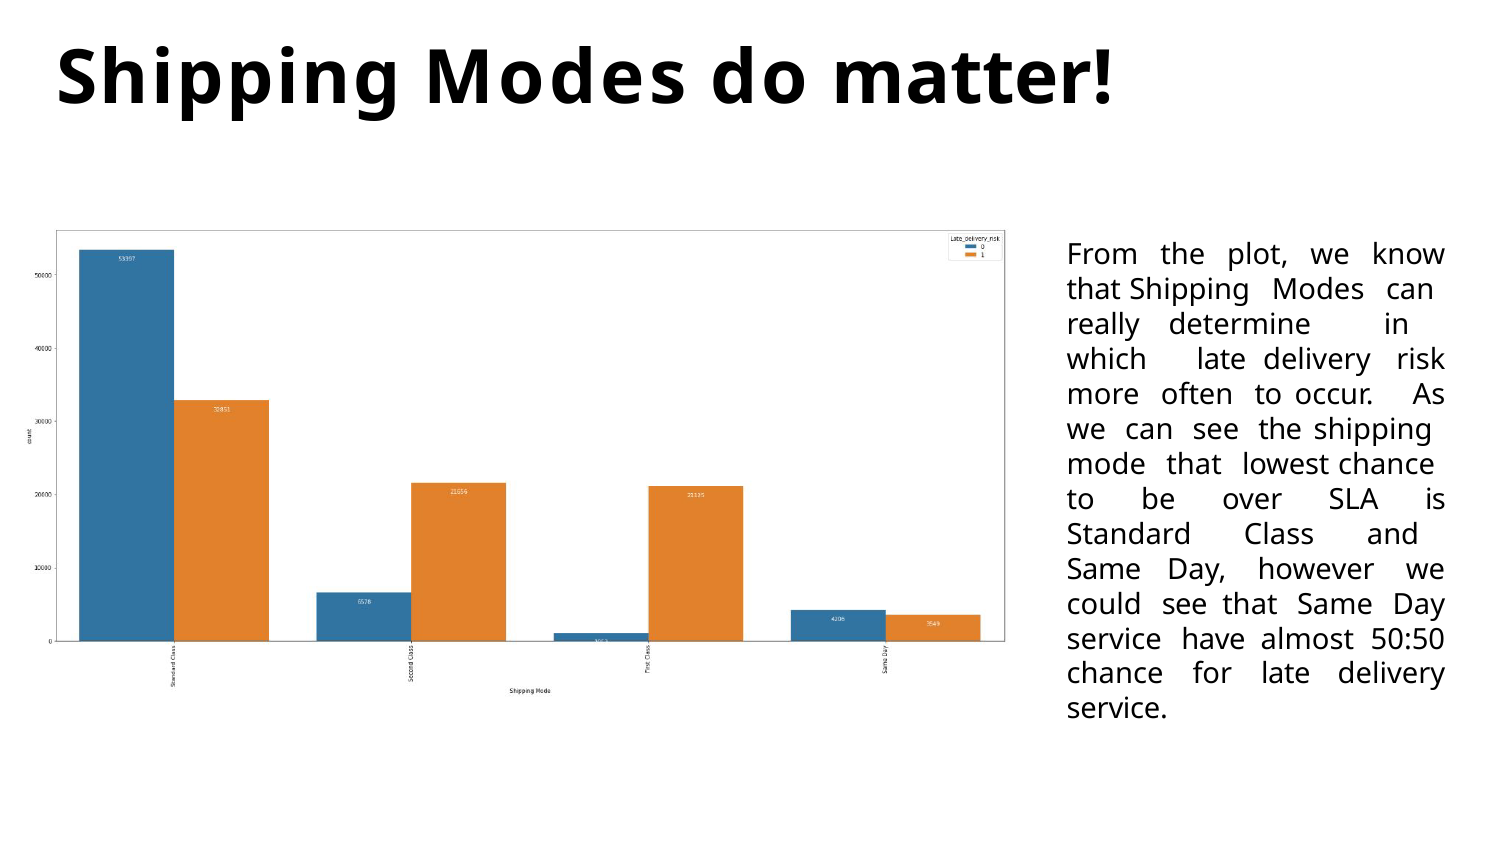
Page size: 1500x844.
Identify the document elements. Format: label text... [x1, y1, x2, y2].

title Shipping Modes do matter! [54, 1, 1358, 170]
picture [24, 227, 1009, 697]
text_box From the plot, we know that Shipping Modes can really determine in which late delivery risk more often to occur. As we can see the shipping mode that lowest chance to be over SLA is Standard Class and Same Day, however we could see that Same Day service have almost 50:50 chance for late delivery service. [1064, 233, 1447, 725]
